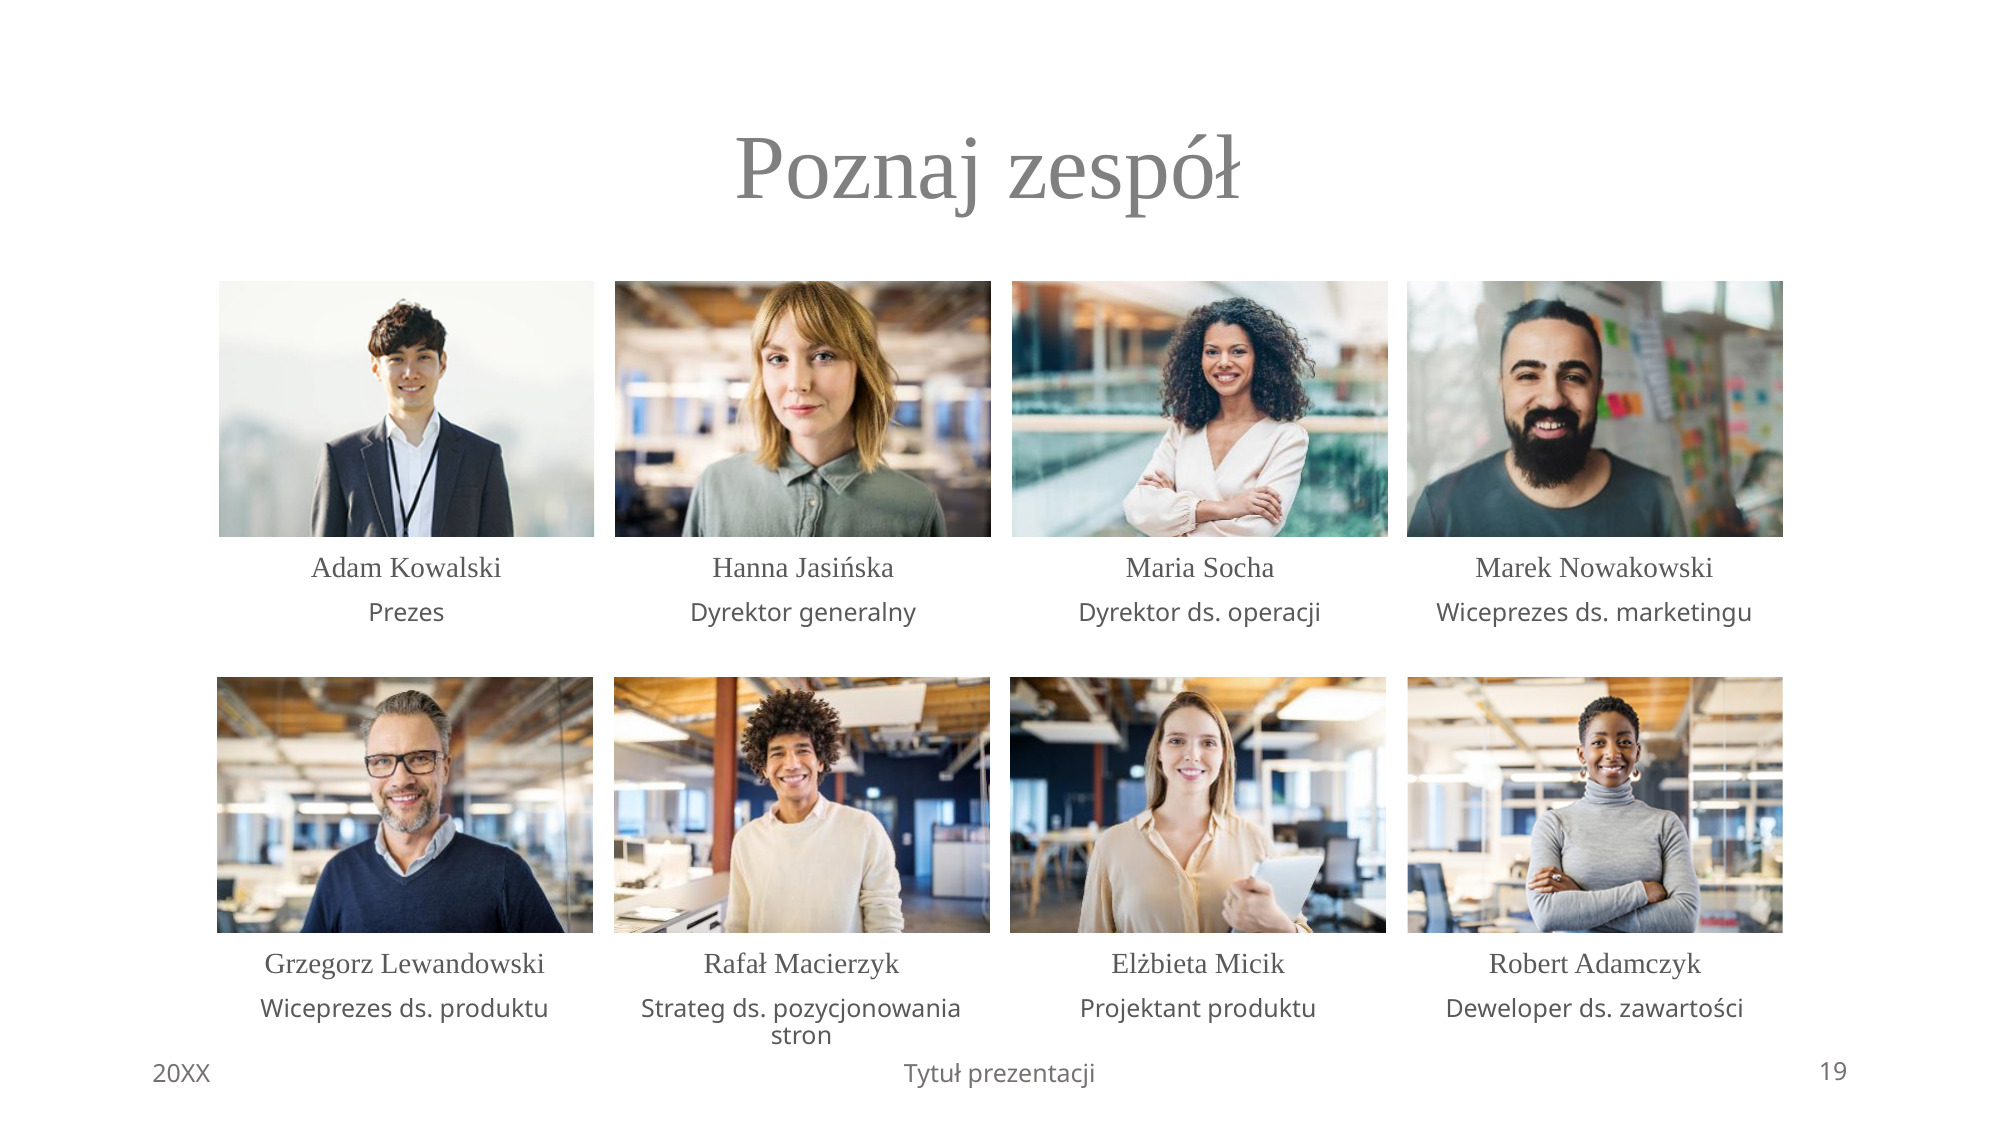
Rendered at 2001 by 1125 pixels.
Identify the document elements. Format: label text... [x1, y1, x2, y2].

picture [219, 281, 595, 537]
footer Tytuł prezentacji [662, 1042, 1338, 1103]
picture [1012, 281, 1388, 537]
list Grzegorz Lewandowski [217, 941, 593, 987]
list Prezes [219, 592, 595, 638]
list Maria Socha [1012, 545, 1388, 591]
picture [1010, 677, 1386, 933]
list Dyrektor generalny [615, 592, 991, 638]
picture [1407, 281, 1783, 537]
list Strateg ds. pozycjonowania stron [614, 988, 990, 1034]
list Wiceprezes ds. produktu [217, 988, 593, 1034]
slide_number 20XX [137, 1042, 588, 1103]
picture [217, 677, 593, 933]
picture [615, 281, 991, 537]
list Deweloper ds. zawartości [1407, 988, 1783, 1034]
list Rafał Macierzyk [614, 941, 990, 987]
list Elżbieta Micik [1010, 941, 1386, 987]
list Dyrektor ds. operacji [1012, 592, 1388, 638]
list Hanna Jasińska [615, 545, 991, 591]
list Robert Adamczyk [1407, 941, 1783, 987]
picture [1407, 677, 1783, 933]
picture [614, 677, 990, 933]
list Wiceprezes ds. marketingu [1407, 592, 1783, 638]
list Adam Kowalski [219, 545, 595, 591]
title Poznaj zespół [137, 59, 1863, 278]
list Projektant produktu [1010, 988, 1386, 1034]
list Marek Nowakowski [1407, 545, 1783, 591]
slide_number 19 [1412, 1042, 1863, 1103]
